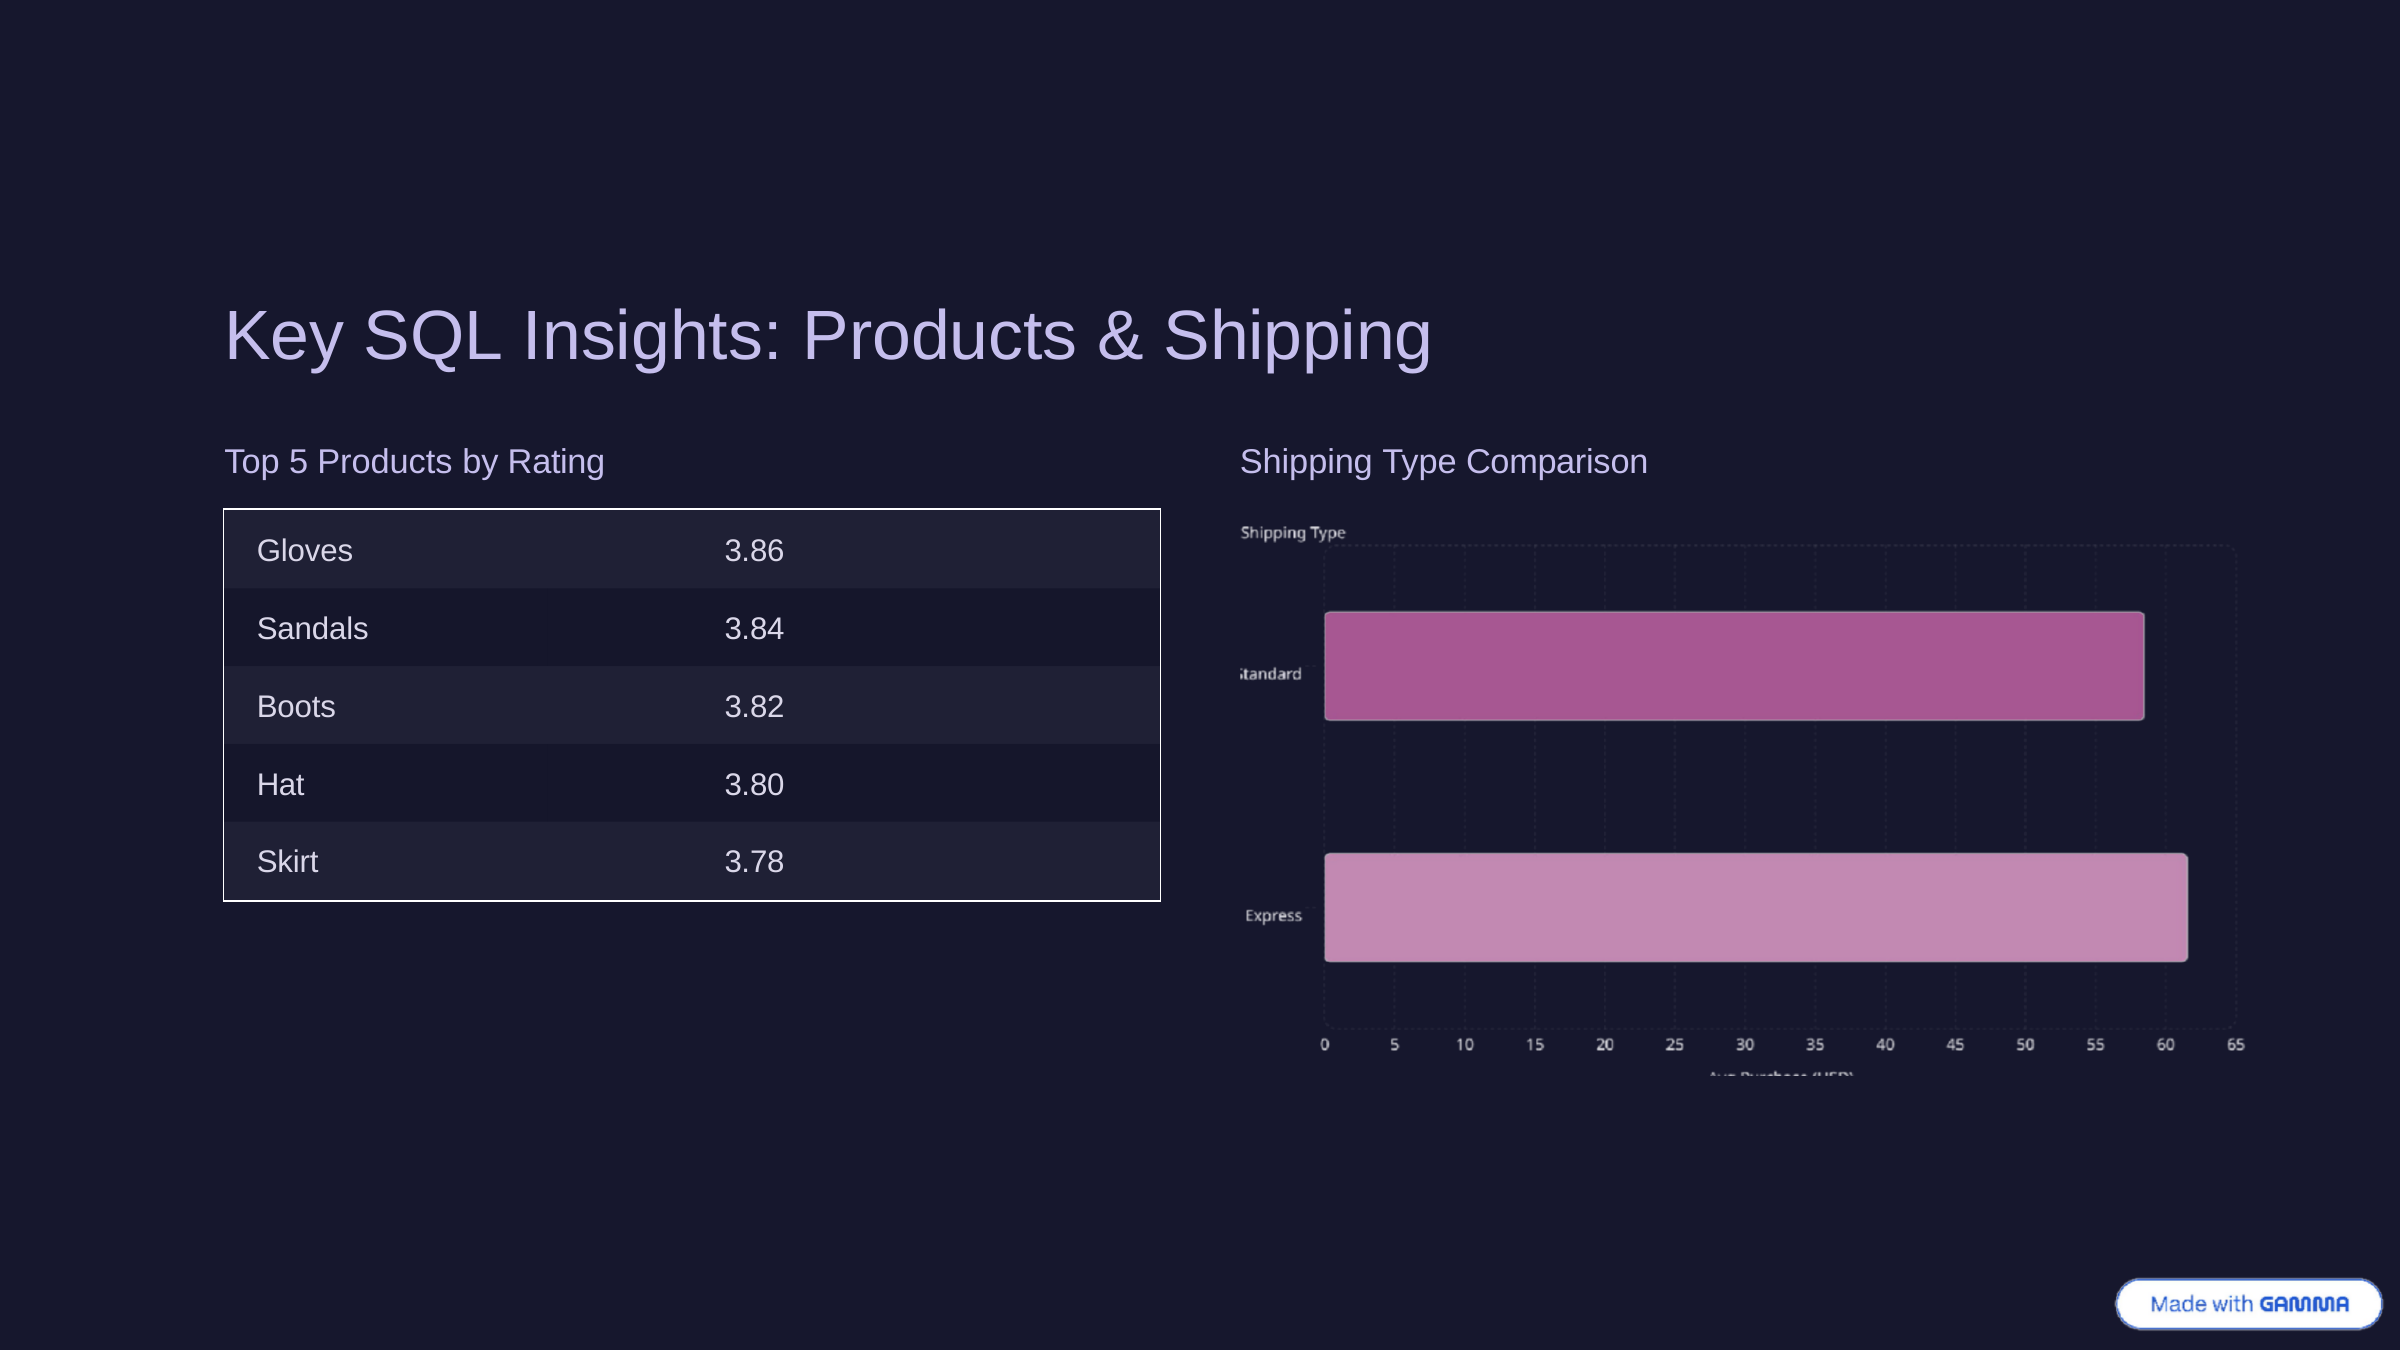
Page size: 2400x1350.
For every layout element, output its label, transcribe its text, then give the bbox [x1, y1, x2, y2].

table_cell Hat [224, 744, 547, 822]
table_cell 3.84 [547, 588, 1160, 666]
table_cell 3.80 [547, 744, 1160, 822]
table_cell Skirt [224, 822, 547, 900]
picture [2105, 1271, 2389, 1339]
table_header Gloves [224, 510, 547, 588]
picture [1239, 523, 2249, 1076]
text_box Shipping Type Comparison [1237, 437, 1657, 481]
table_cell Boots [224, 666, 547, 744]
table_header 3.86 [547, 510, 1160, 588]
table_cell 3.78 [547, 822, 1160, 900]
text_box Top 5 Products by Rating [222, 437, 615, 481]
title Key SQL Insights: Products & Shipping [223, 287, 1615, 516]
table_cell 3.82 [547, 666, 1160, 744]
table_cell Sandals [224, 588, 547, 666]
